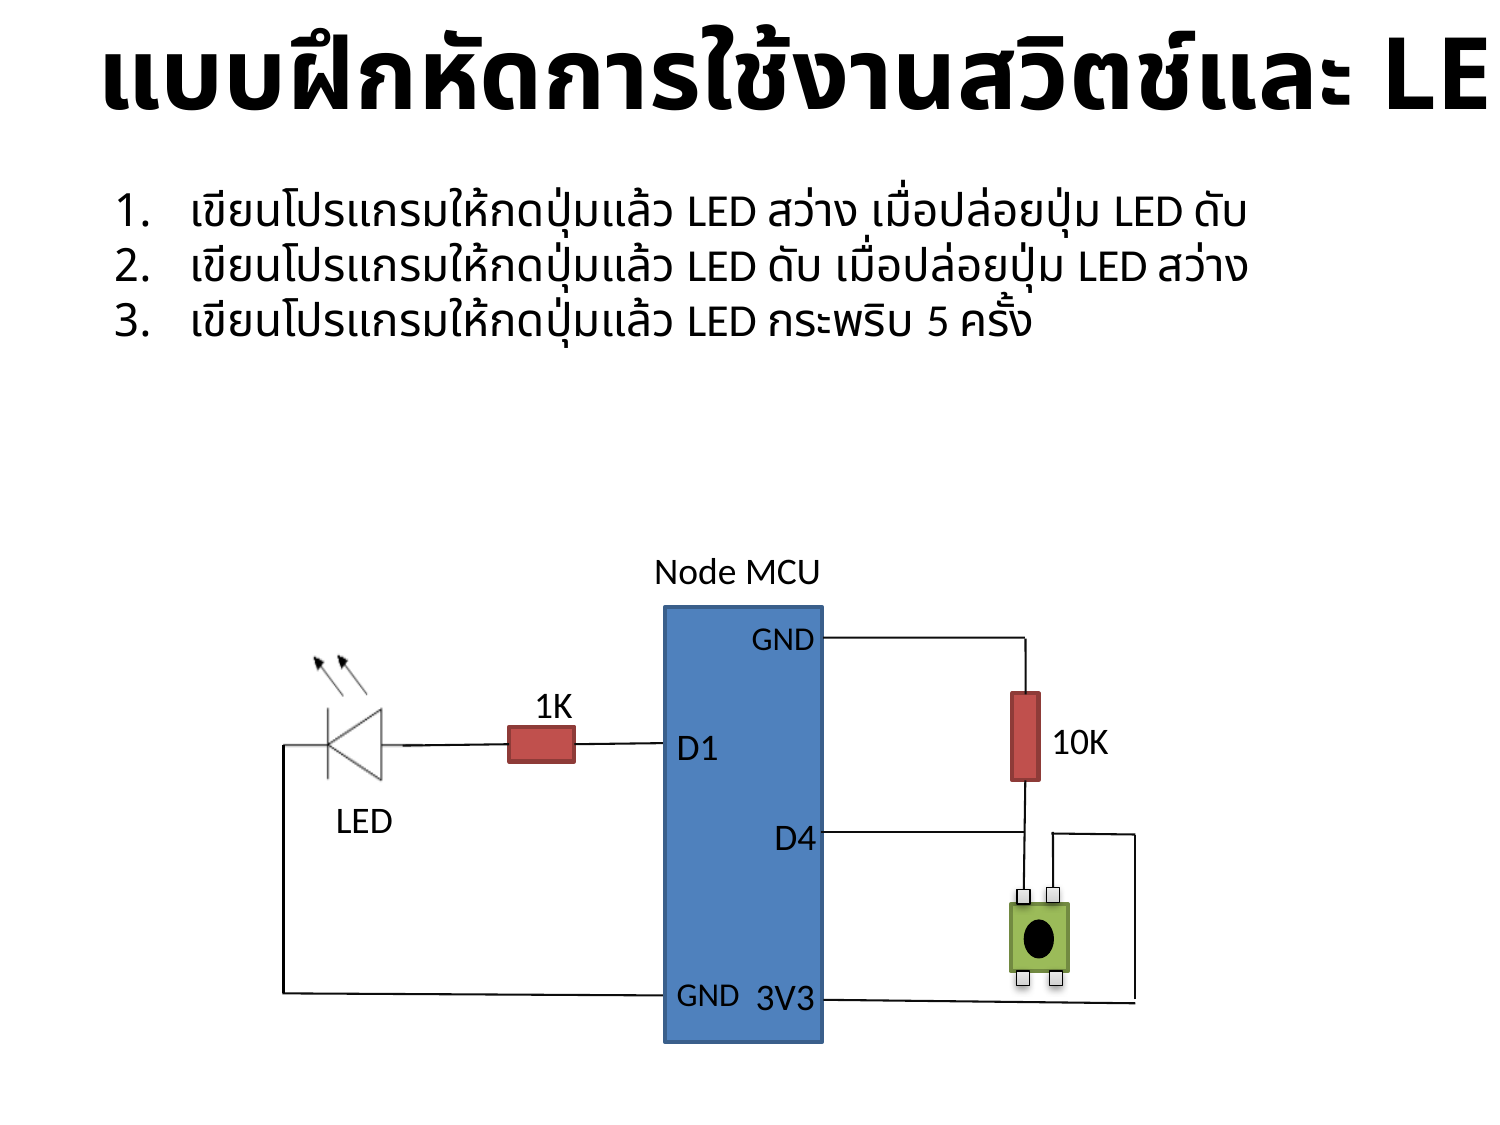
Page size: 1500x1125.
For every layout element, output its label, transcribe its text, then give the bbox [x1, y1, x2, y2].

text_box แบบฝึกหัดการใช้งานสวิตช์และ LED [82, 2, 1500, 137]
text_box เขียนโปรแกรมให้กดปุ่มแล้ว LED สว่าง เมื่อปล่อยปุ่ม LED ดับ เขียนโปรแกรมให้กดปุ่มแล้ว LED ดับ เมื่อปล่อยปุ่ม LED สว่าง เขียนโปรแกรมให้กดปุ่มแล้ว LED กระพริบ 5 ครั้ง [99, 172, 1408, 353]
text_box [282, 606, 1136, 1043]
text_box Node MCU [639, 539, 837, 600]
